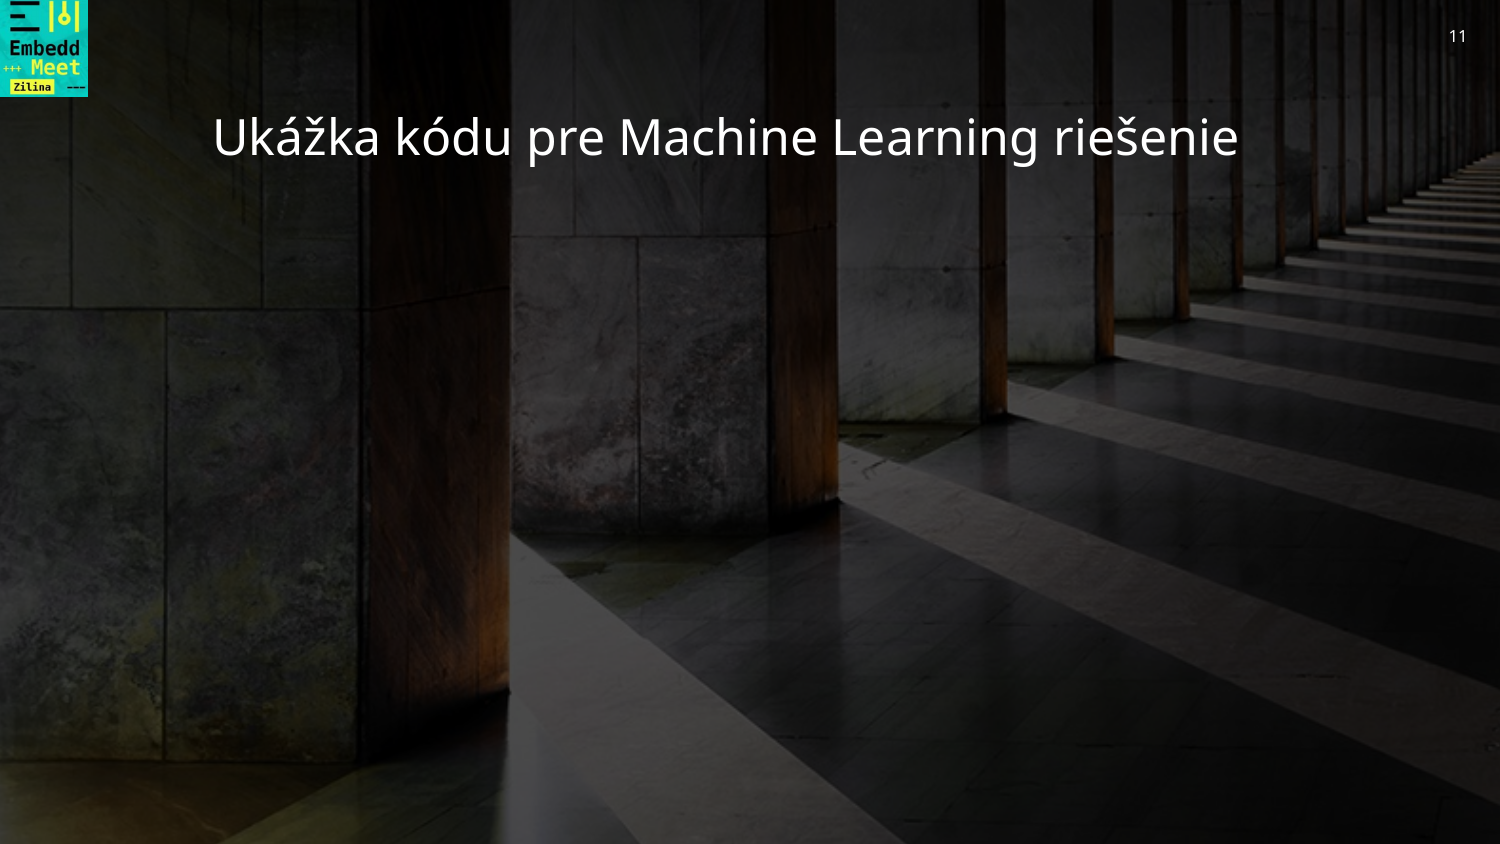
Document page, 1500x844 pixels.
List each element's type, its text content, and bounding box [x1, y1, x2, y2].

picture [0, 0, 1500, 844]
title Ukážka kódu pre Machine Learning riešenie [92, 96, 1361, 189]
